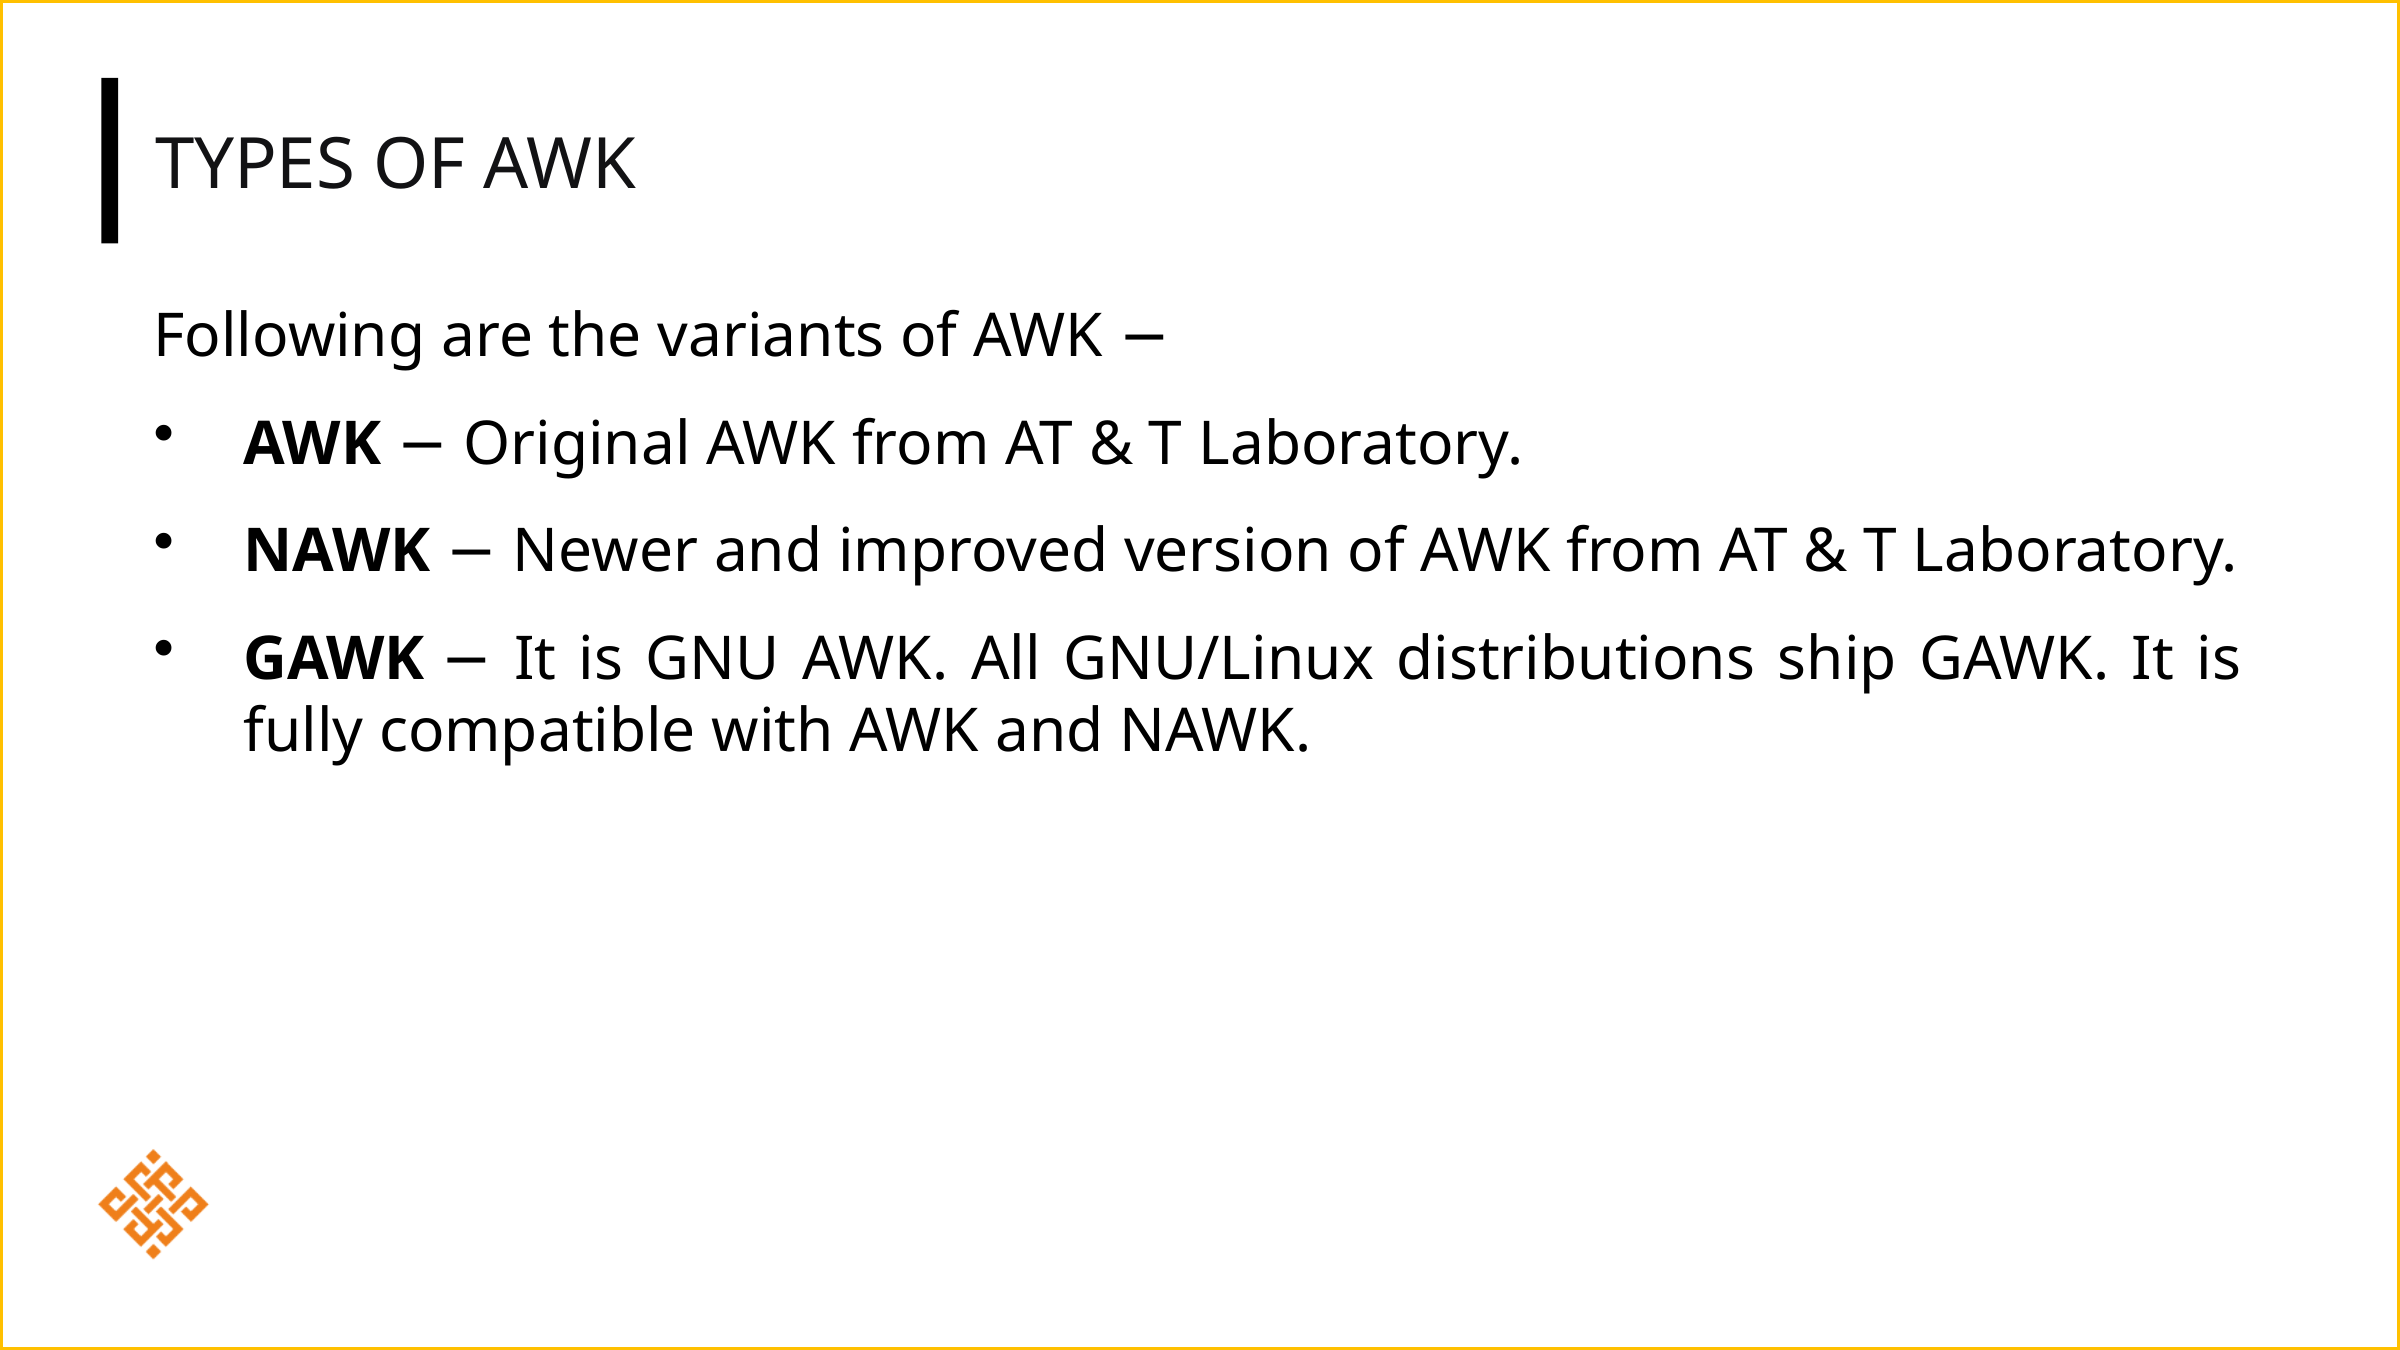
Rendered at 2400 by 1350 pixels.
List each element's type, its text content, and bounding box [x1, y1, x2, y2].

title Types of AWK [136, 77, 1360, 243]
picture [75, 1058, 235, 1350]
list Following are the variants of AWK − AWK − Original AWK from AT & T Laboratory. NAWK − Newer and improved version of AWK from AT & T Laboratory. GAWK − It is GNU AWK. All GNU/Linux distributions ship GAWK. It is fully compatible with AWK and NAWK. [135, 287, 2262, 1138]
